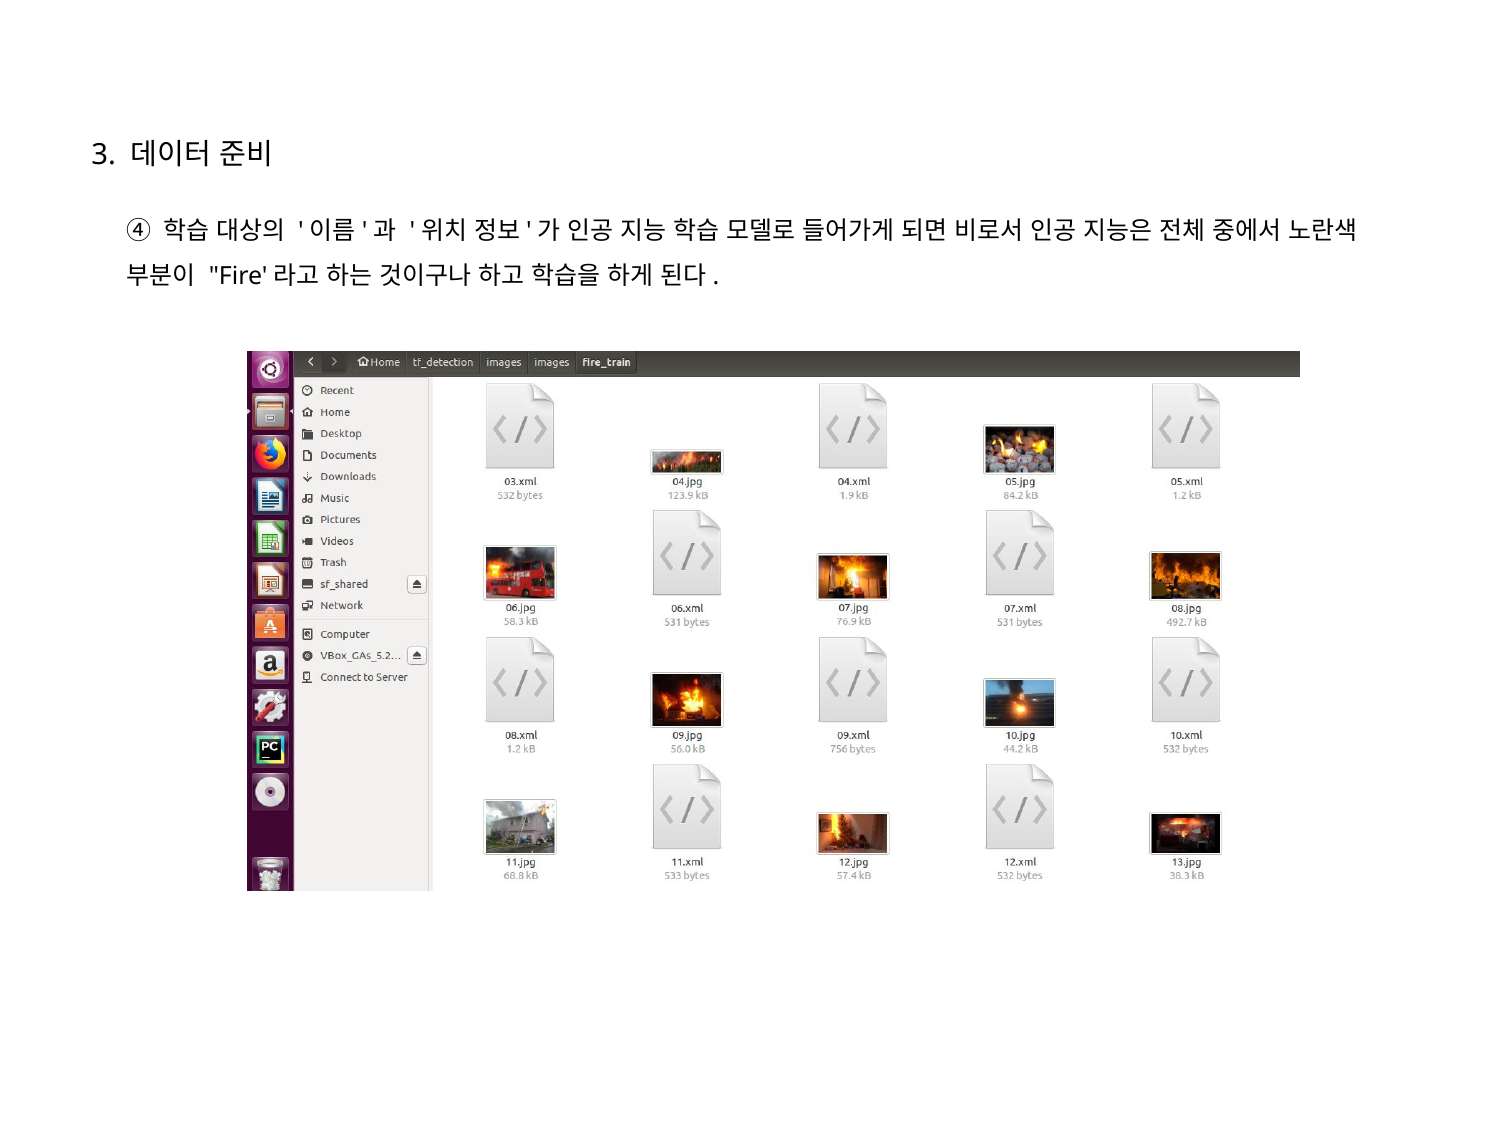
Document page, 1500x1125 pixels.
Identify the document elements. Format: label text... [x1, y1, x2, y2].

text_box 3. 데이터 준비 [76, 128, 561, 178]
text_box ④ 학습 대상의 '이름'과 '위치 정보'가 인공 지능 학습 모델로 들어가게 되면 비로서 인공 지능은 전체 중에서 노란색 부분이 "Fire'라고 하는 것이구나 하고 학습을 하게 된다. [112, 192, 1435, 298]
picture [247, 351, 1300, 891]
